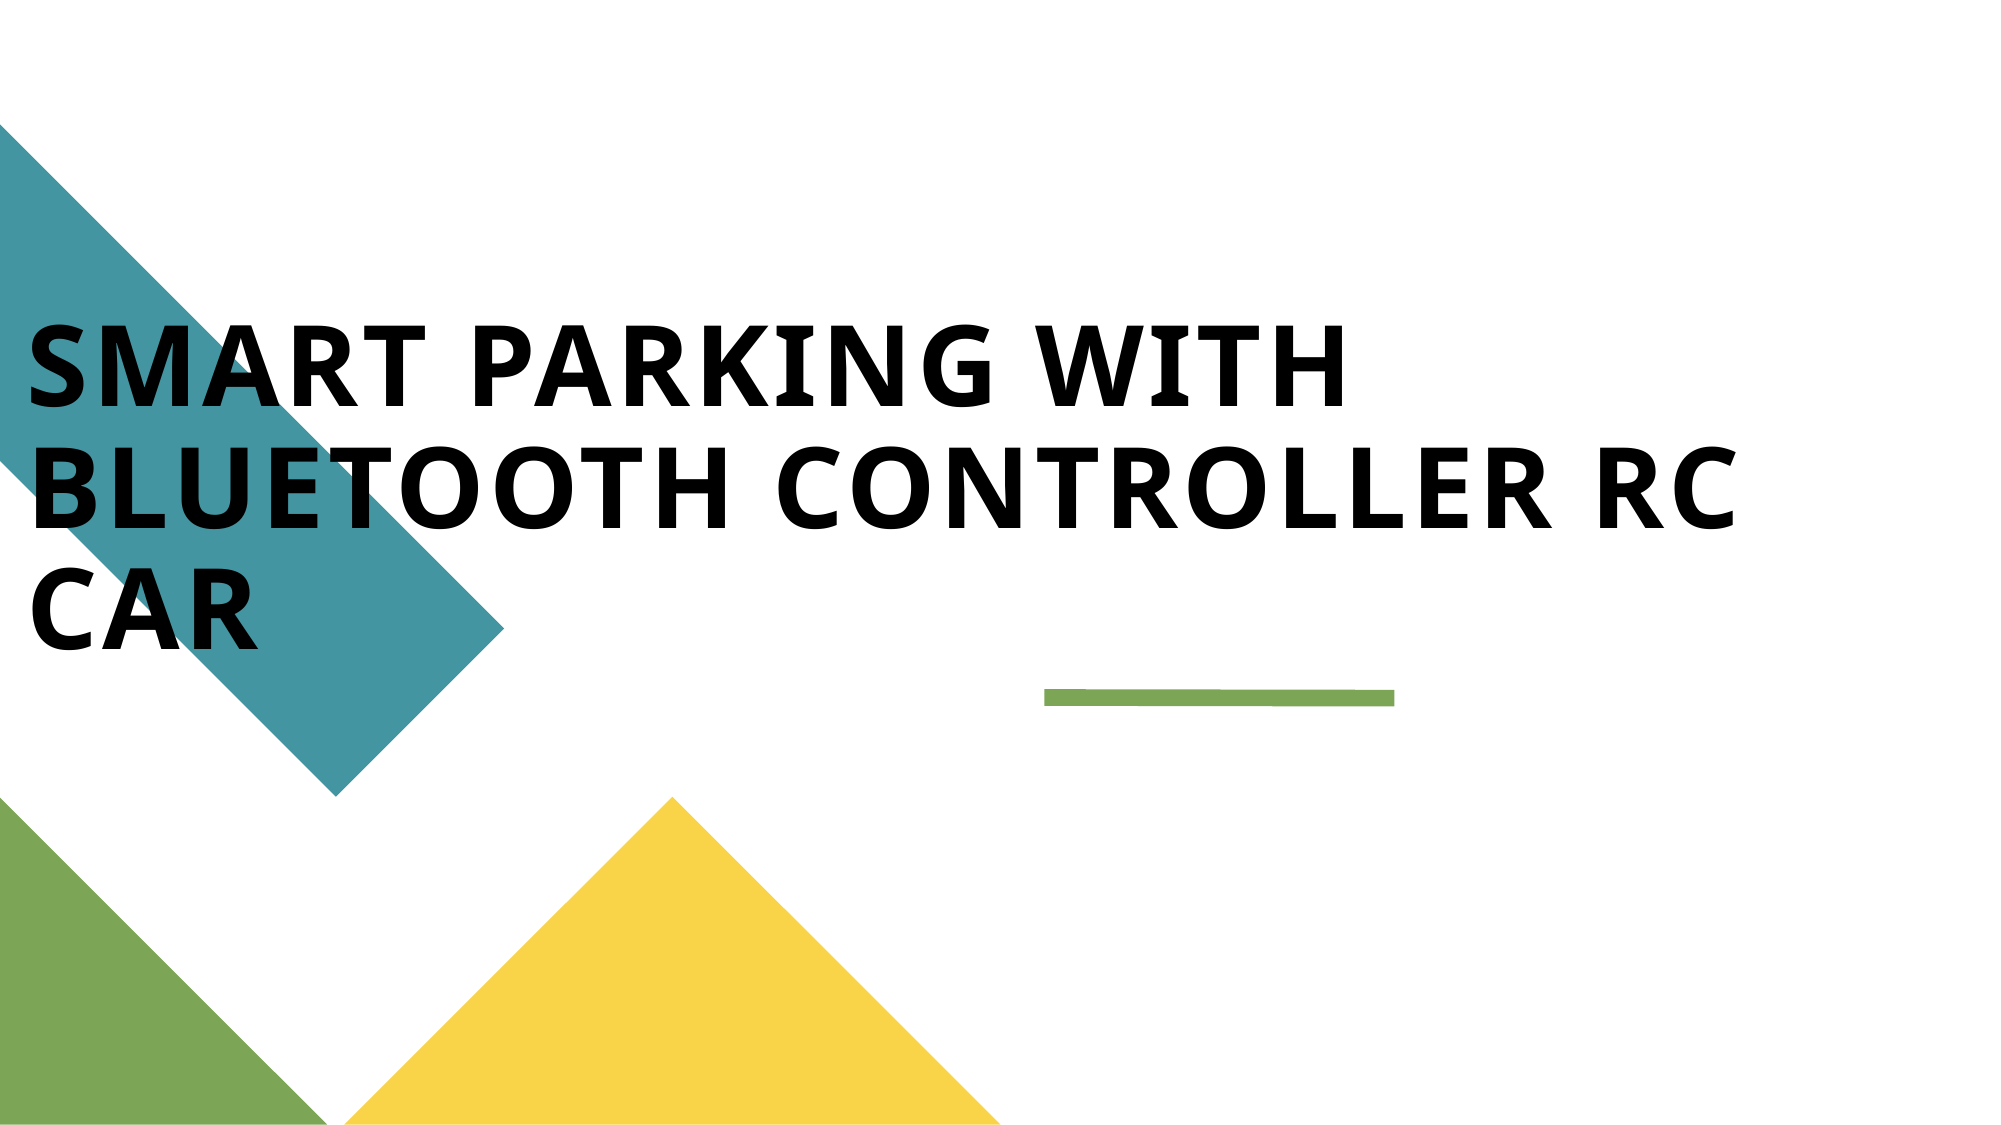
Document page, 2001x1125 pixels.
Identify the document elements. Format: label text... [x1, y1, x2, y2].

title Smart parking with bluetooth controller rc car [26, 410, 1961, 675]
